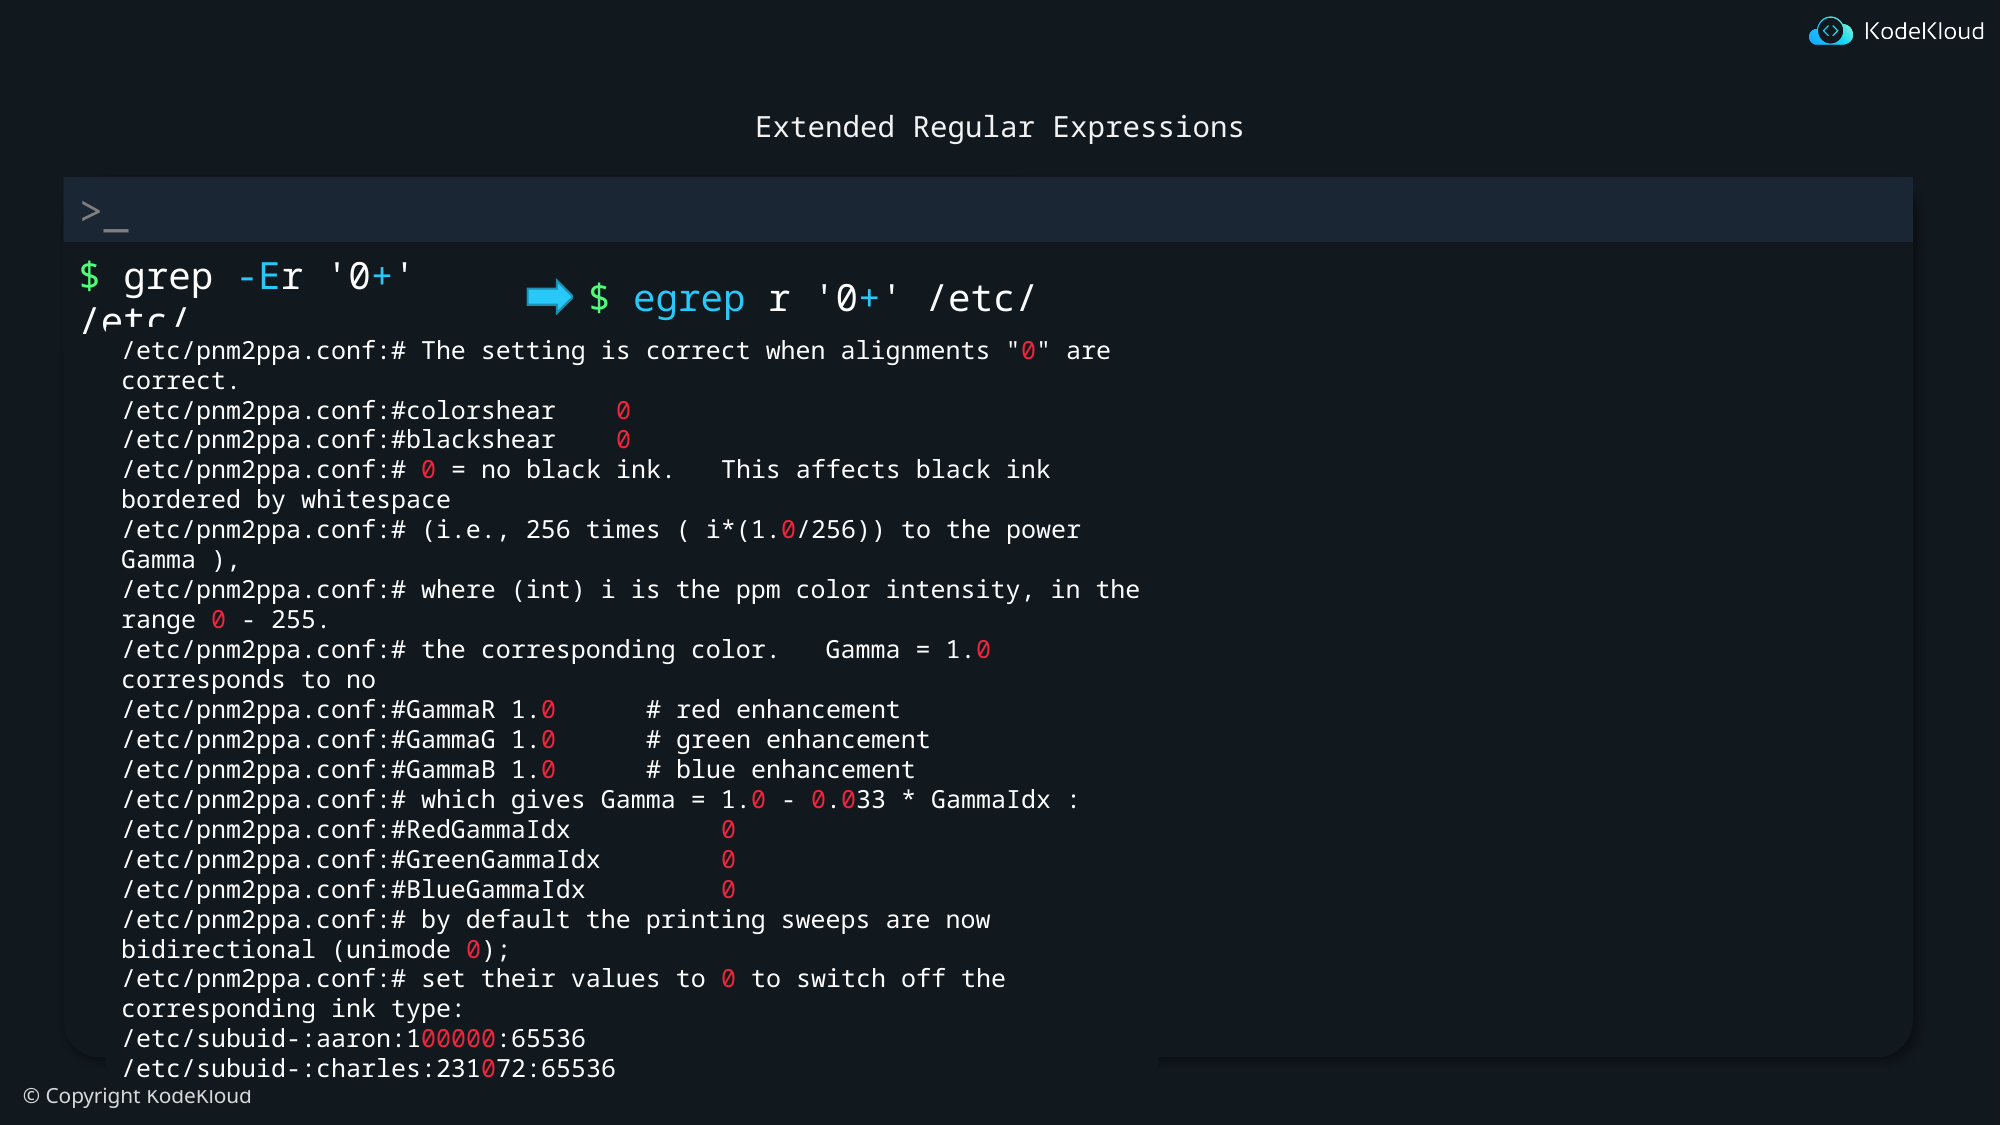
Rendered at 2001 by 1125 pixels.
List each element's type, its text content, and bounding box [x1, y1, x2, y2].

title Extended Regular Expressions [619, 78, 1381, 178]
text_box /etc/pnm2ppa.conf:# The setting is correct when alignments "0" are correct. /etc/pnm2ppa.conf:#colorshear 0 /etc/pnm2ppa.conf:#blackshear 0 /etc/pnm2ppa.conf:# 0 = no black ink. This affects black ink bordered by whitespace /etc/pnm2ppa.conf:# (i.e., 256 times ( i*(1.0/256)) to the power Gamma ), /etc/pnm2ppa.conf:# where (int) i is the ppm color intensity, in the range 0 - 255. /etc/pnm2ppa.conf:# the corresponding color. Gamma = 1.0 corresponds to no /etc/pnm2ppa.conf:#GammaR 1.0 # red enhancement /etc/pnm2ppa.conf:#GammaG 1.0 # green enhancement /etc/pnm2ppa.conf:#GammaB 1.0 # blue enhancement /etc/pnm2ppa.conf:# which gives Gamma = 1.0 - 0.033 * GammaIdx : /etc/pnm2ppa.conf:#RedGammaIdx 0 /etc/pnm2ppa.conf:#GreenGammaIdx 0 /etc/pnm2ppa.conf:#BlueGammaIdx 0 /etc/pnm2ppa.conf:# by default the printing sweeps are now bidirectional (unimode 0); /etc/pnm2ppa.conf:# set their values to 0 to switch off the corresponding ink type: /etc/subuid-:aaron:100000:65536 /etc/subuid-:charles:231072:65536 [106, 326, 1159, 1091]
picture [1792, 0, 2000, 62]
text_box $ grep -Er '0+' /etc/ [63, 244, 551, 350]
text_box [527, 280, 573, 313]
text_box $ egrep r '0+' /etc/ [573, 266, 1061, 327]
